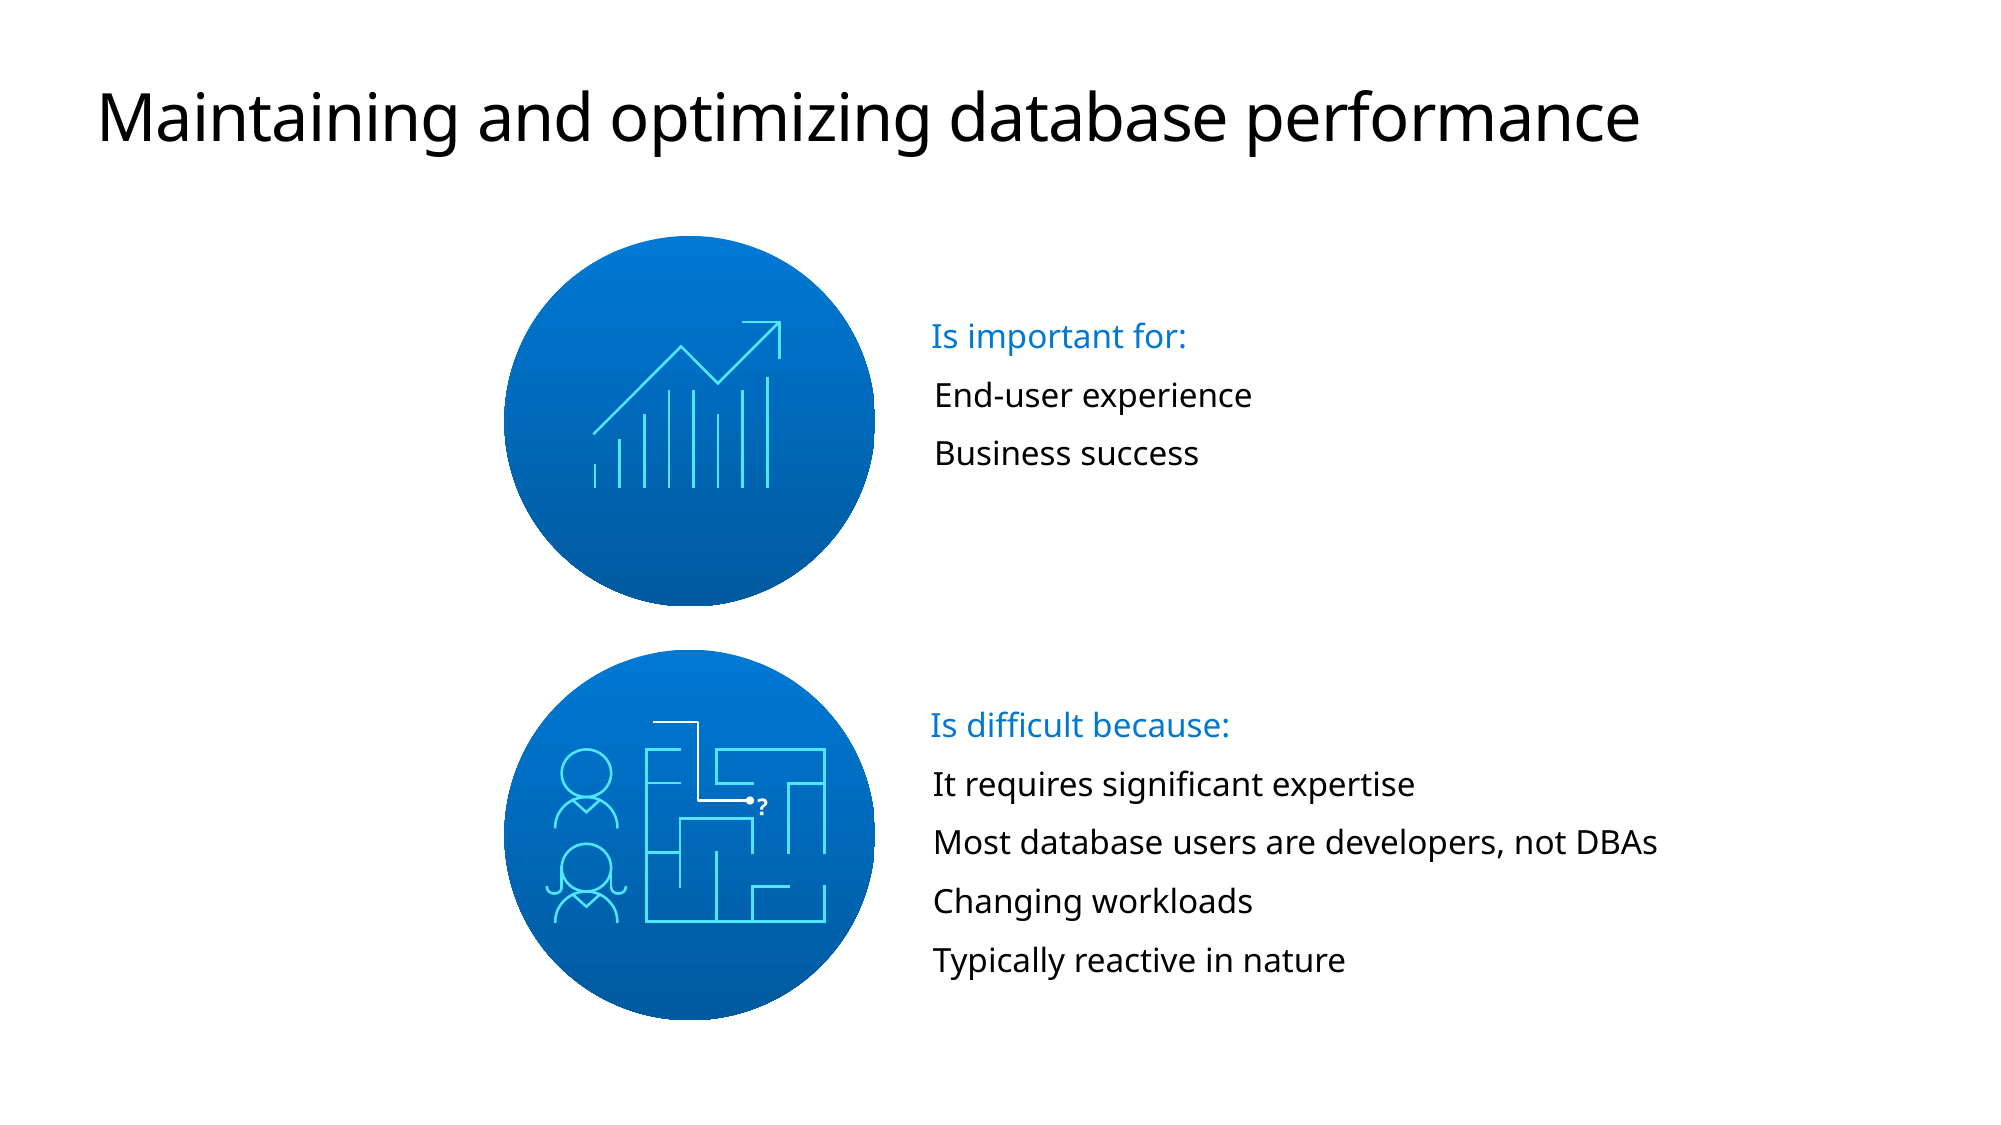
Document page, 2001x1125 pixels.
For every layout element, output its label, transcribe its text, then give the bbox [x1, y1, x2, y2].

text_box [503, 648, 877, 1022]
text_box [546, 721, 825, 922]
text_box [503, 235, 877, 608]
title Maintaining and optimizing database performance [96, 75, 1904, 156]
text_box [593, 321, 780, 489]
text_box Is difficult because: It requires significant expertise Most database users are developers, not DBAs Changing workloads Typically reactive in nature [930, 704, 1674, 979]
list Is important for: End-user experience Business success [931, 315, 1453, 475]
